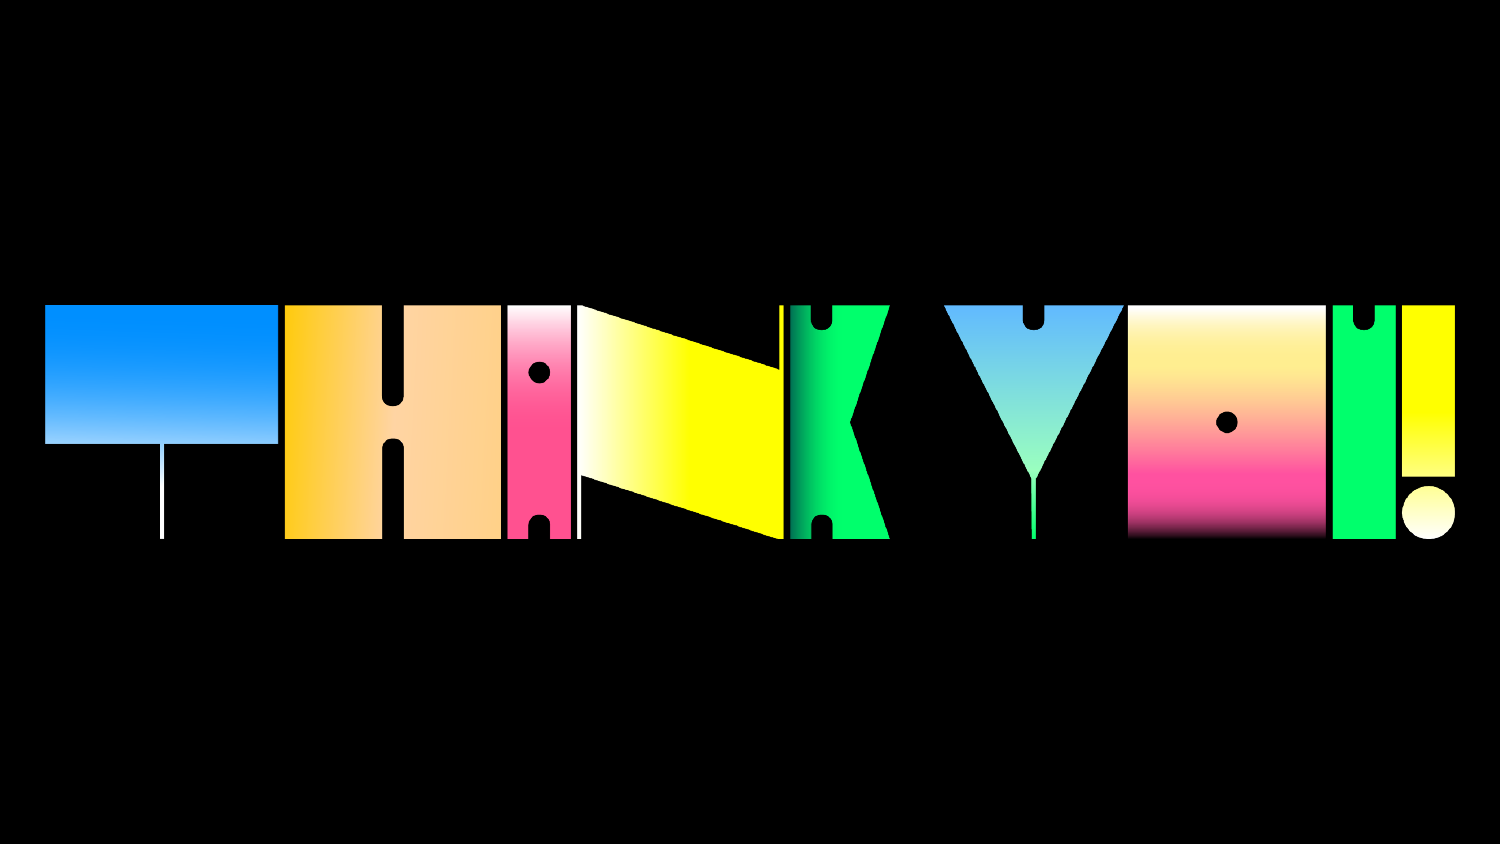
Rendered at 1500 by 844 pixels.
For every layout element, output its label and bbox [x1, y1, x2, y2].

picture [44, 305, 1455, 539]
